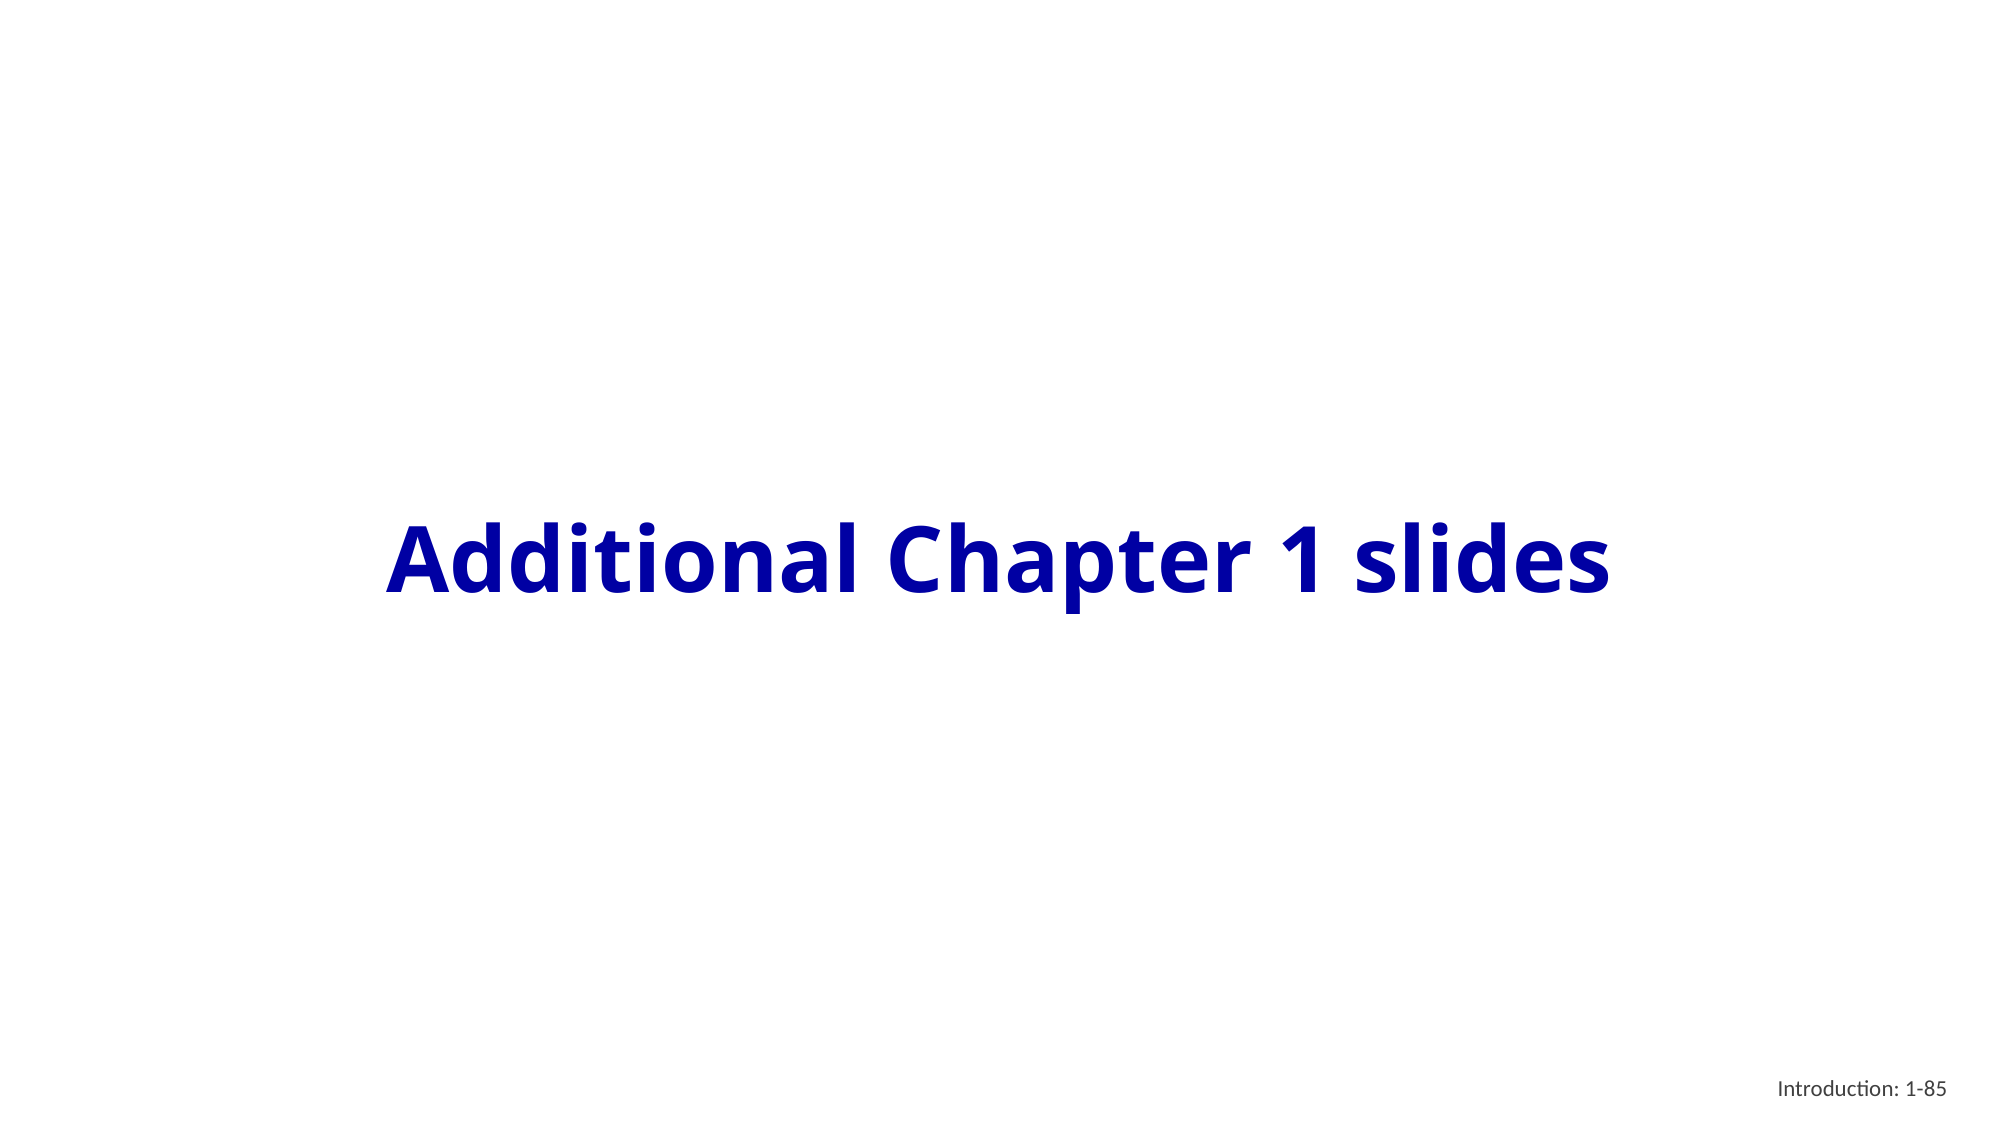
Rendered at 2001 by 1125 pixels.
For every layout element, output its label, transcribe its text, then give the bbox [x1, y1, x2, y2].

title Additional Chapter 1 slides [137, 489, 1863, 636]
slide_number Introduction: 1- [1512, 1056, 1963, 1117]
